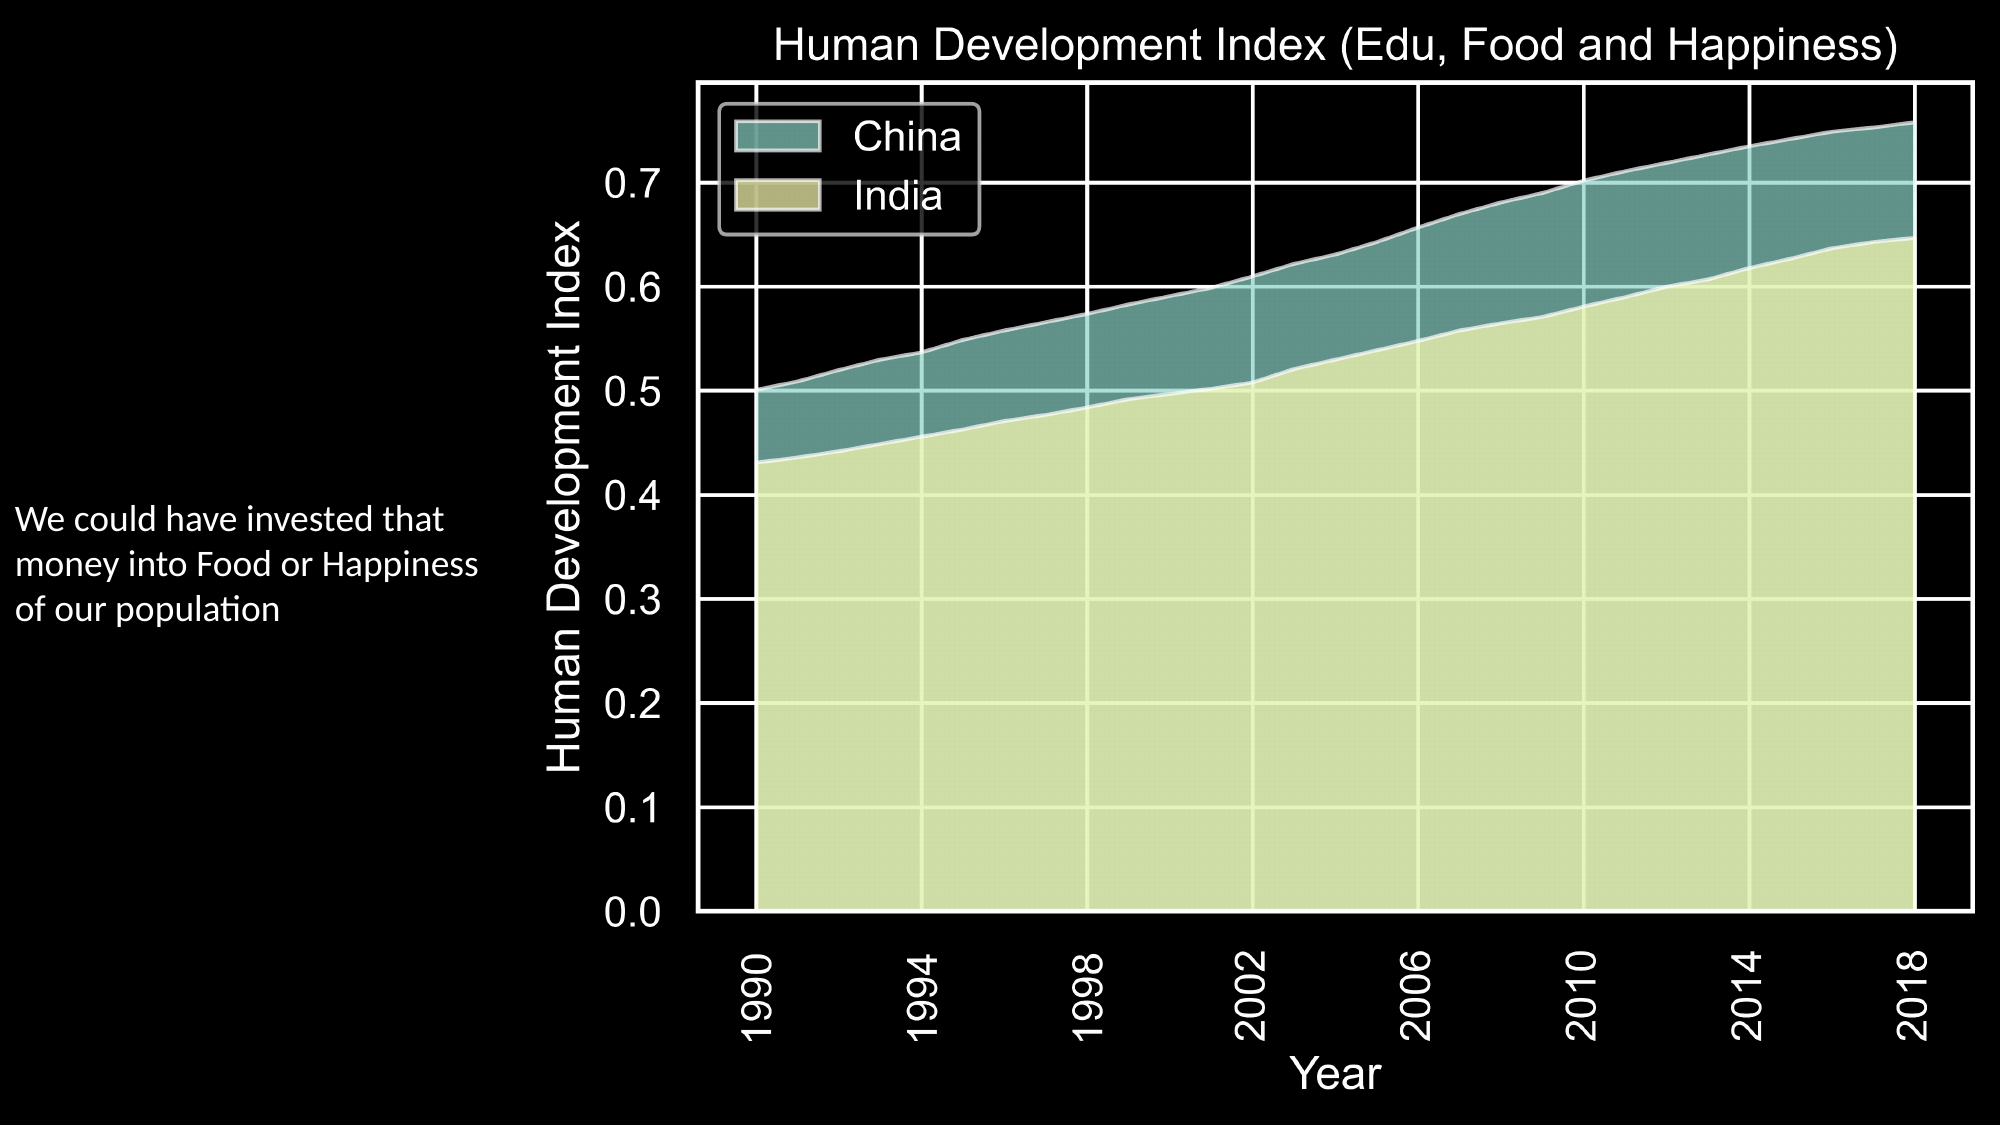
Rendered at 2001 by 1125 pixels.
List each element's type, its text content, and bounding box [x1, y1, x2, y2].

picture [519, 0, 2000, 1125]
text_box We could have invested that money into Food or Happiness of our population [0, 486, 502, 637]
